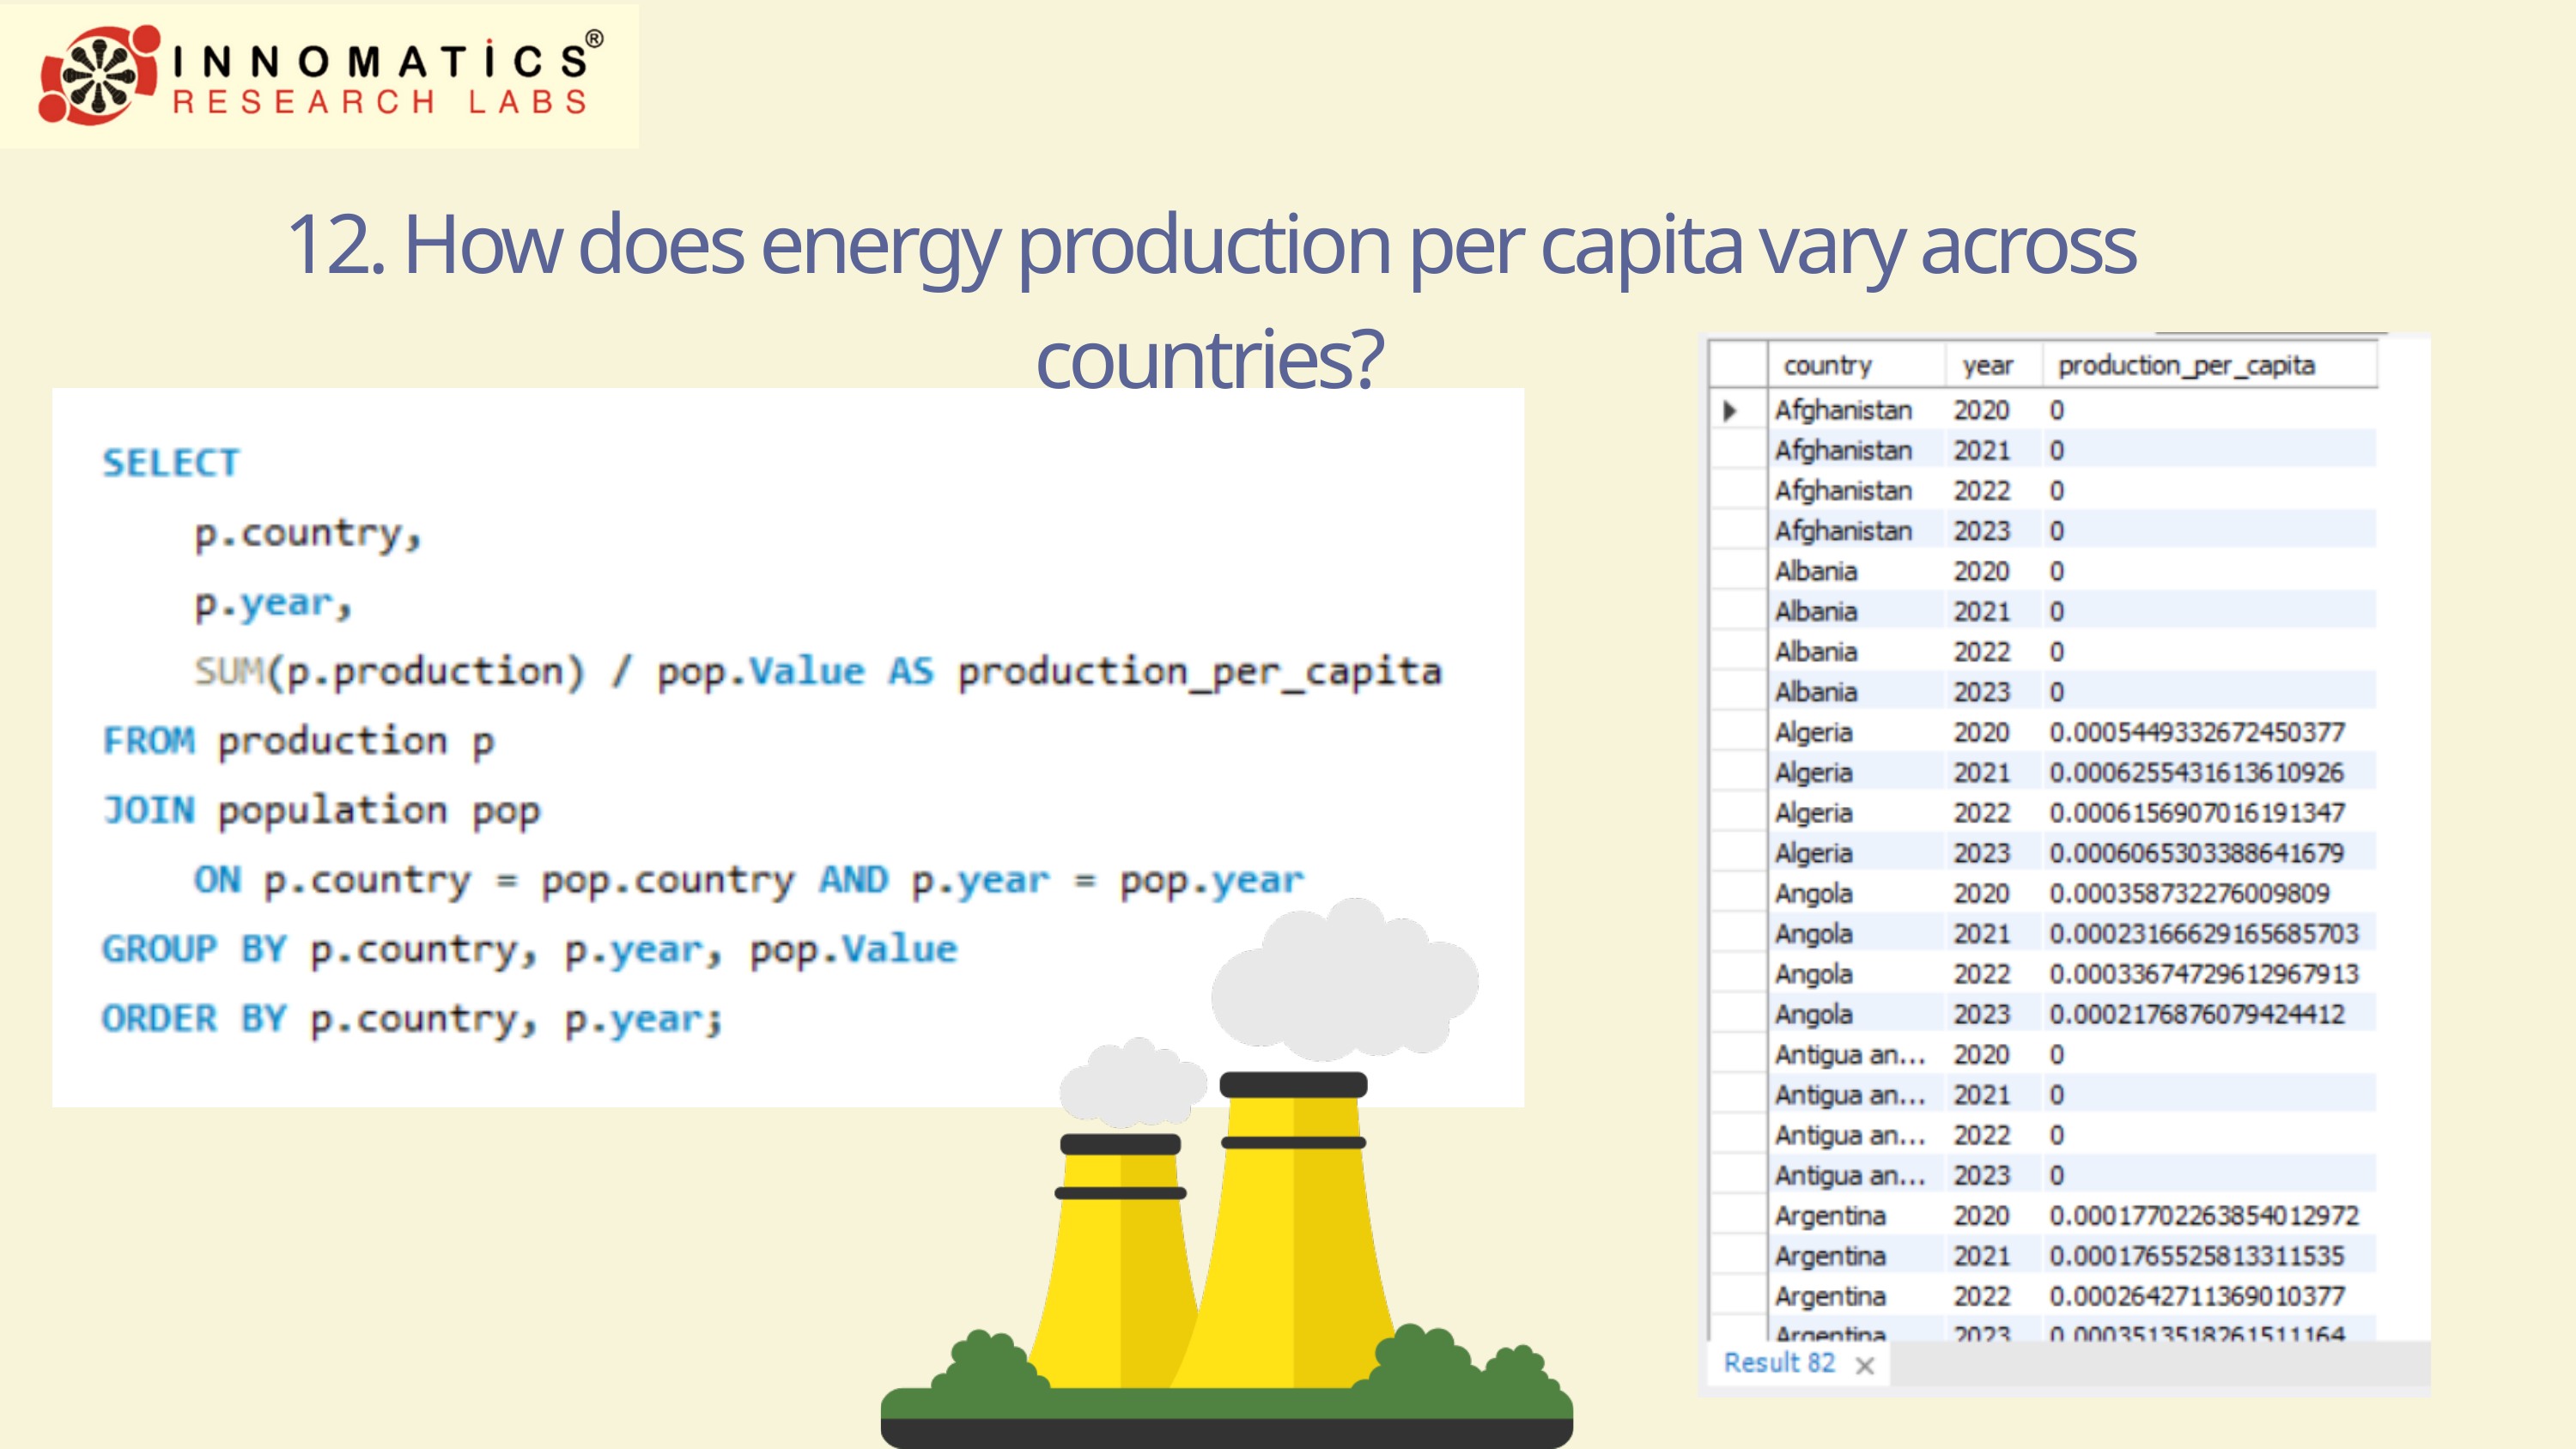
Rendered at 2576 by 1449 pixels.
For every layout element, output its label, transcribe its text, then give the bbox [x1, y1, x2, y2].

text_box [0, 4, 640, 149]
text_box [1698, 332, 2432, 1397]
text_box 12. How does energy production per capita vary across countries? [109, 174, 2312, 405]
text_box [52, 388, 1525, 1107]
text_box [880, 897, 1574, 1449]
